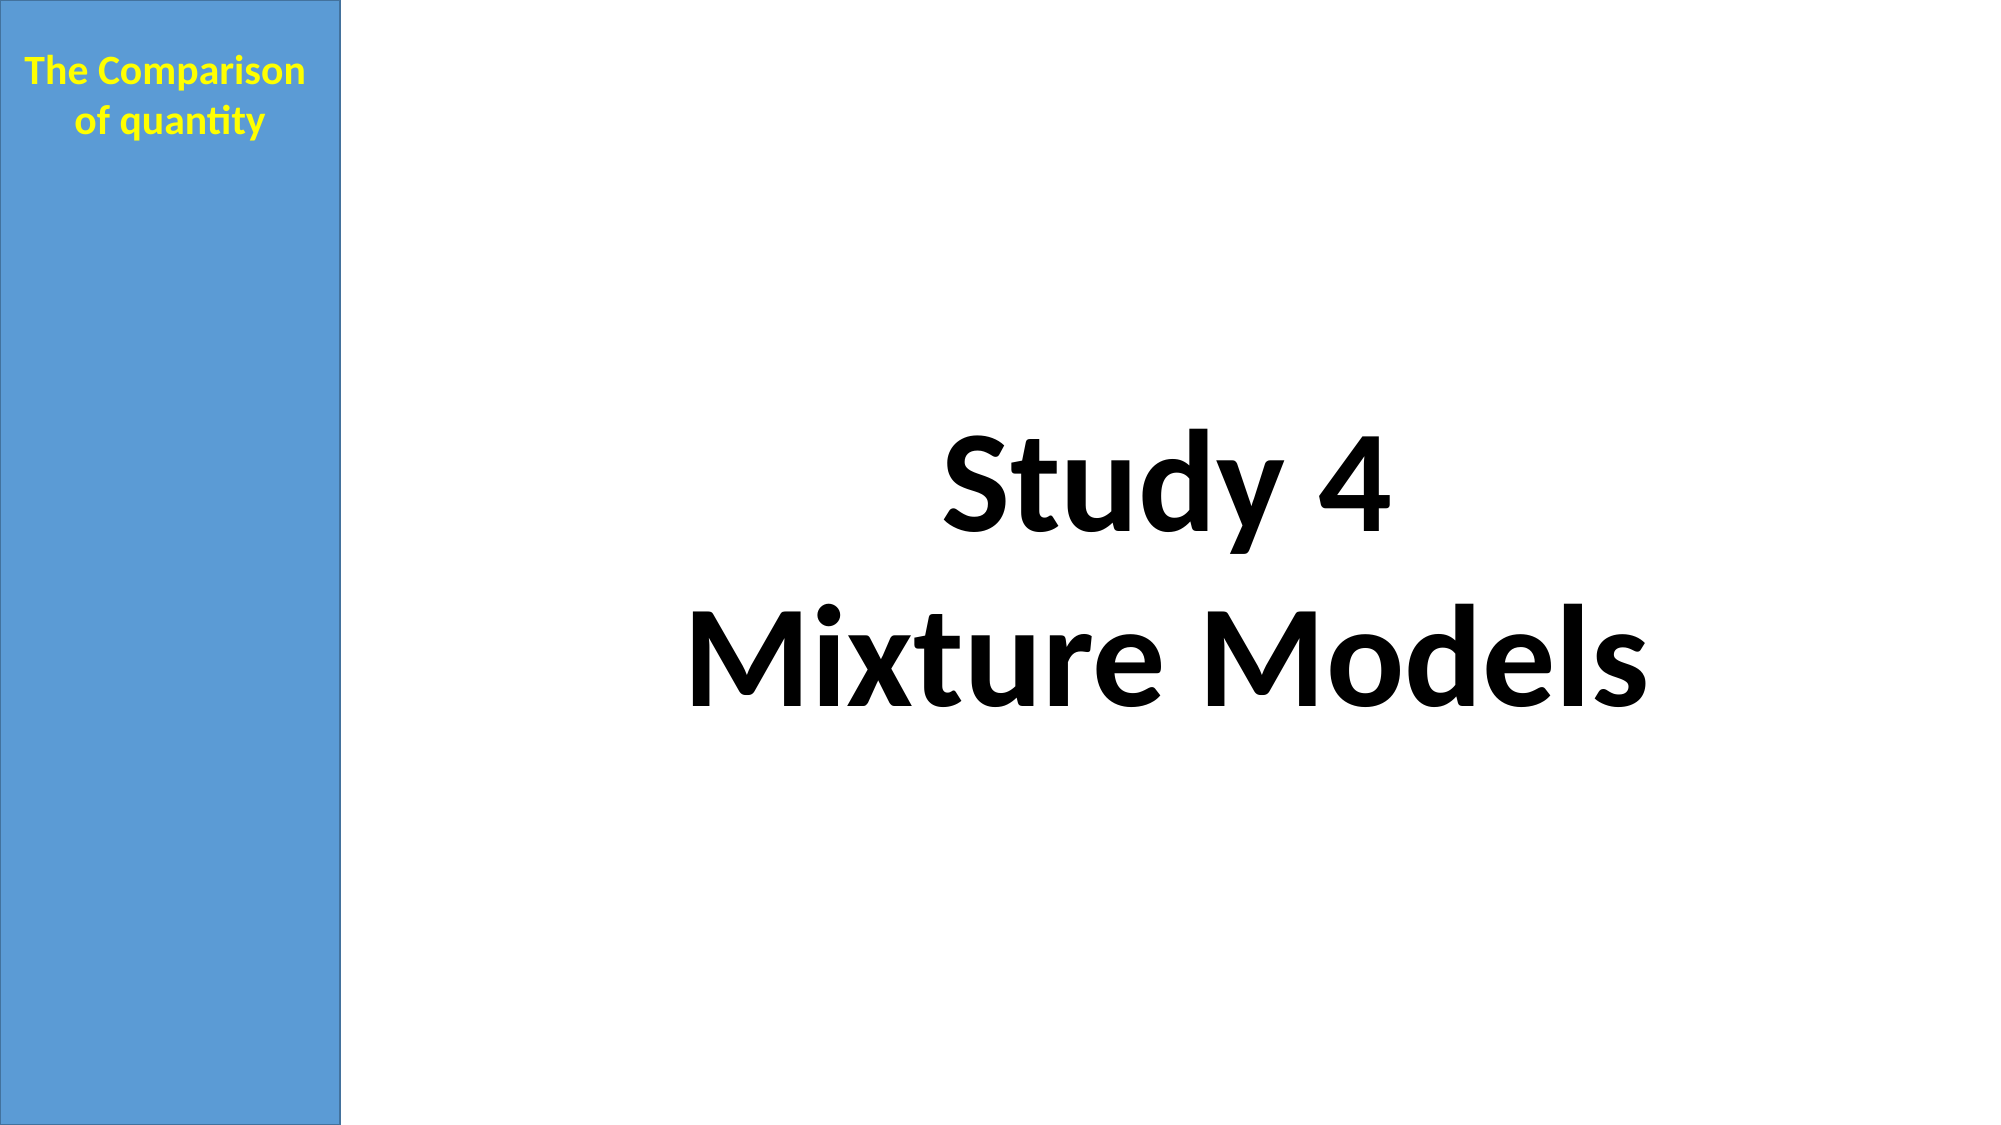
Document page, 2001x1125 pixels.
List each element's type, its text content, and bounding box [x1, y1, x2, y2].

text_box Study 4 Mixture Models [668, 378, 1666, 743]
text_box [0, 0, 341, 1125]
text_box The Comparison of quantity [9, 35, 331, 151]
